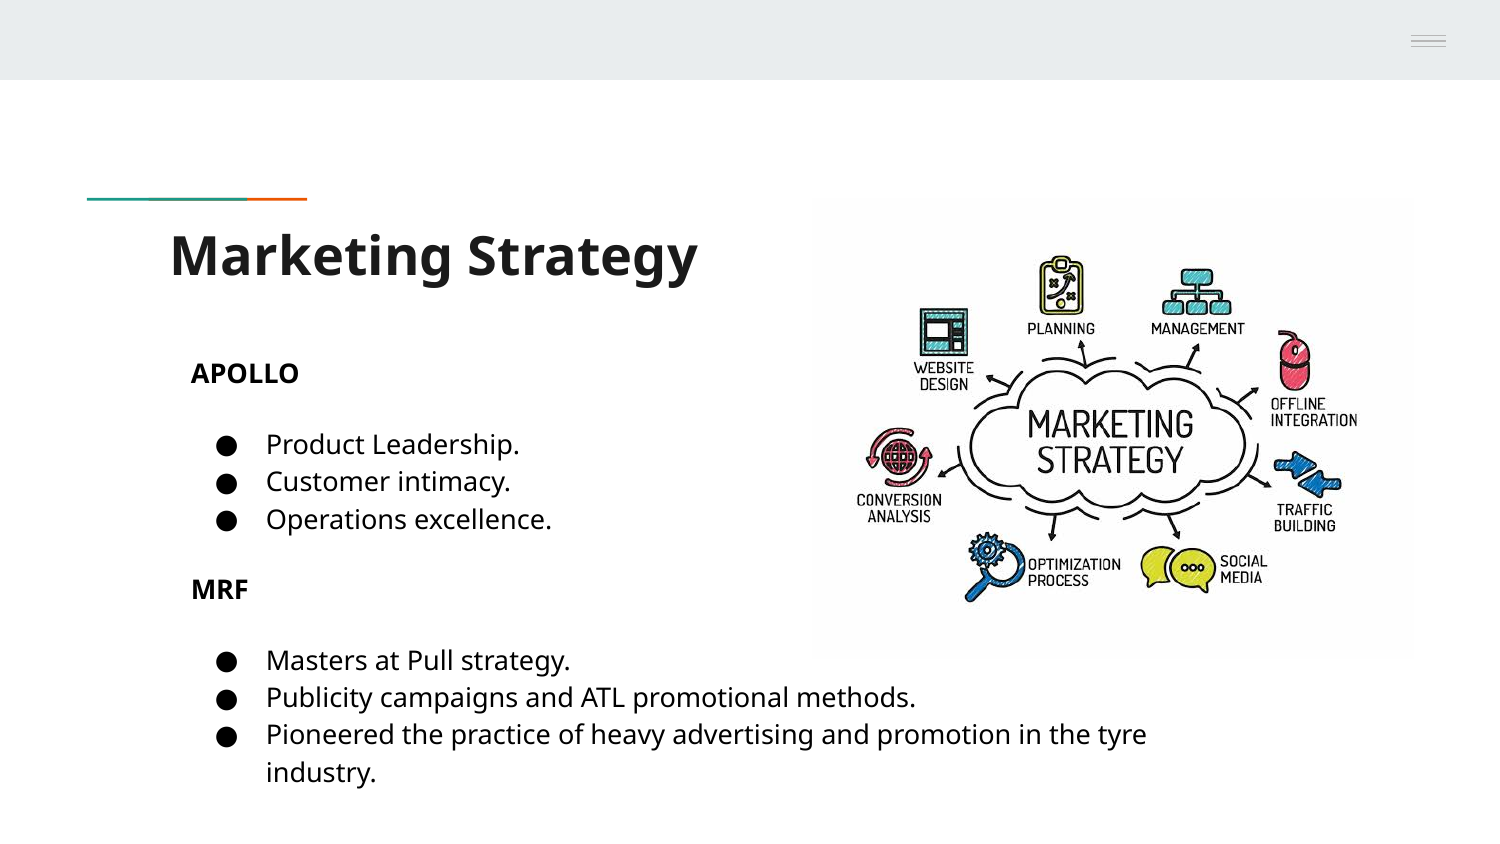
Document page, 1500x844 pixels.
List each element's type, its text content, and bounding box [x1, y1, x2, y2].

list APOLLO Product Leadership. Customer intimacy. Operations excellence. MRF Masters at Pull strategy. Publicity campaigns and ATL promotional methods. Pioneered the practice of heavy advertising and promotion in the tyre industry. [175, 336, 1236, 795]
title Marketing Strategy [154, 205, 751, 301]
picture [811, 197, 1414, 659]
